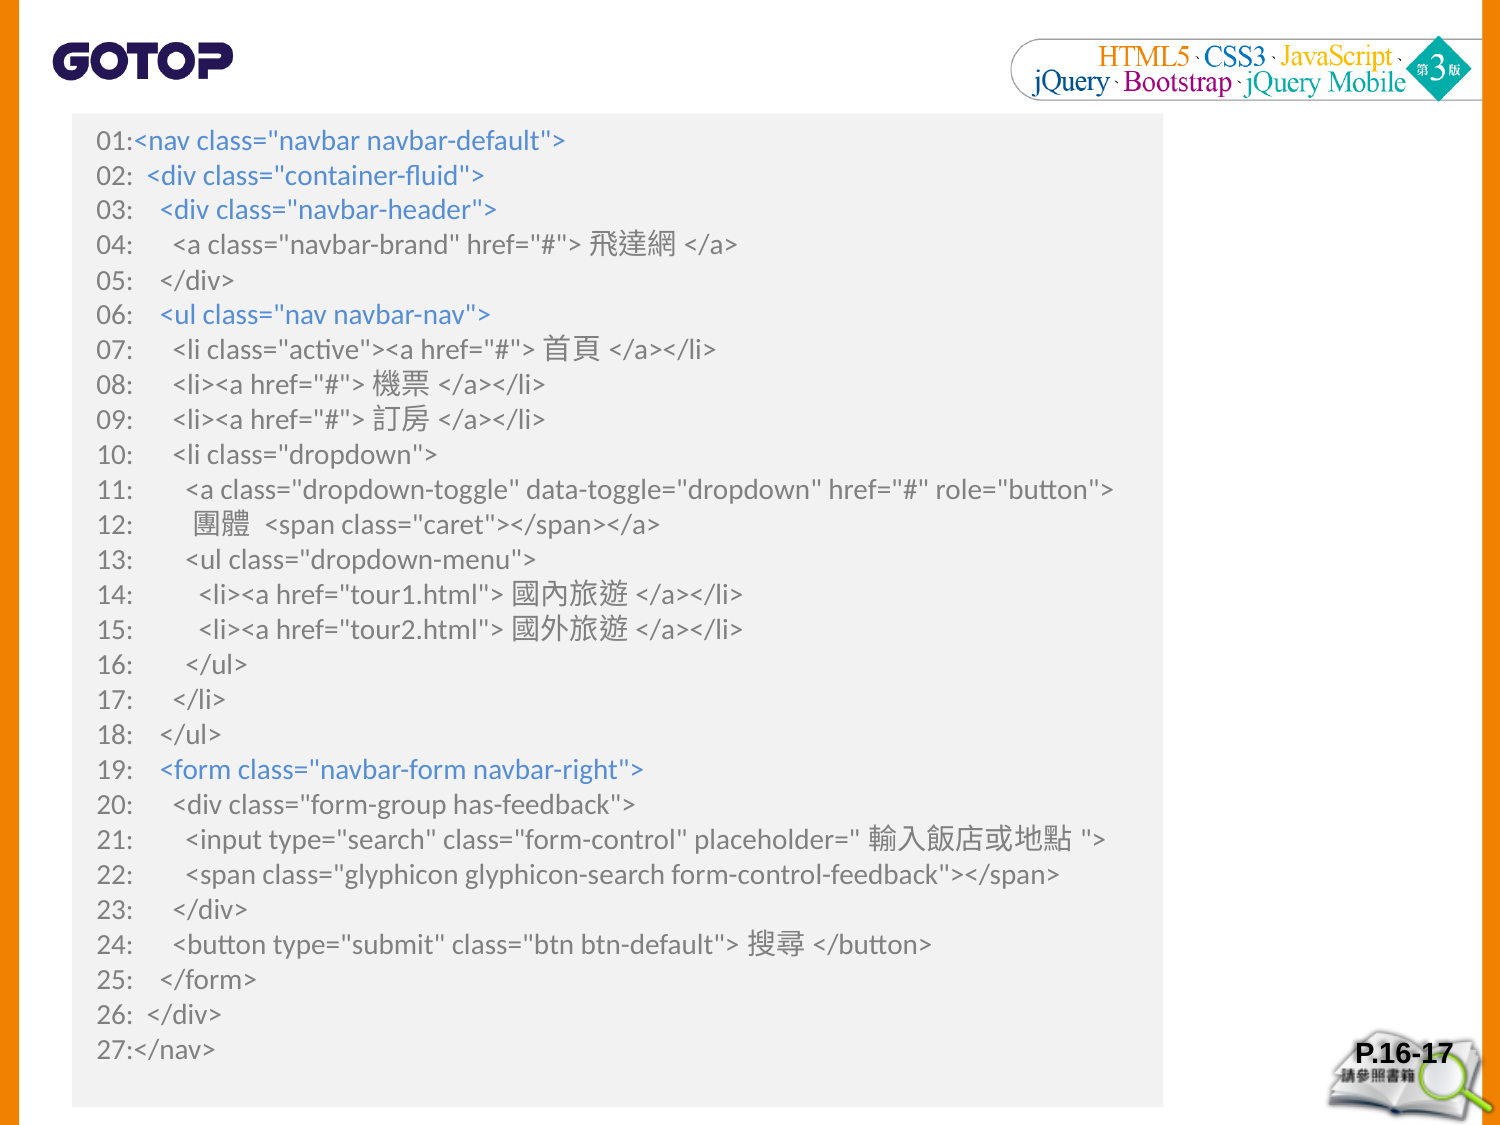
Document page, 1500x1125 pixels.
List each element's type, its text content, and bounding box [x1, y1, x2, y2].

text_box 01:<nav class="navbar navbar-default"> 02: <div class="container-fluid"> 03: <div class="navbar-header"> 04: <a class="navbar-brand" href="#">飛達網</a> 05: </div> 06: <ul class="nav navbar-nav"> 07: <li class="active"><a href="#">首頁</a></li> 08: <li><a href="#">機票</a></li> 09: <li><a href="#">訂房</a></li> 10: <li class="dropdown"> 11: <a class="dropdown-toggle" data-toggle="dropdown" href="#" role="button"> 12: 團體 <span class="caret"></span></a> 13: <ul class="dropdown-menu"> 14: <li><a href="tour1.html">國內旅遊</a></li> 15: <li><a href="tour2.html">國外旅遊</a></li> 16: </ul> 17: </li> 18: </ul> 19: <form class="navbar-form navbar-right"> 20: <div class="form-group has-feedback"> 21: <input type="search" class="form-control" placeholder="輸入飯店或地點"> 22: <span class="glyphicon glyphicon-search form-control-feedback"></span> 23: </div> 24: <button type="submit" class="btn btn-default">搜尋</button> 25: </form> 26: </div> 27:</nav> [71, 113, 1164, 1108]
list P.16-17 [1293, 1016, 1469, 1069]
picture [0, 0, 1500, 1125]
